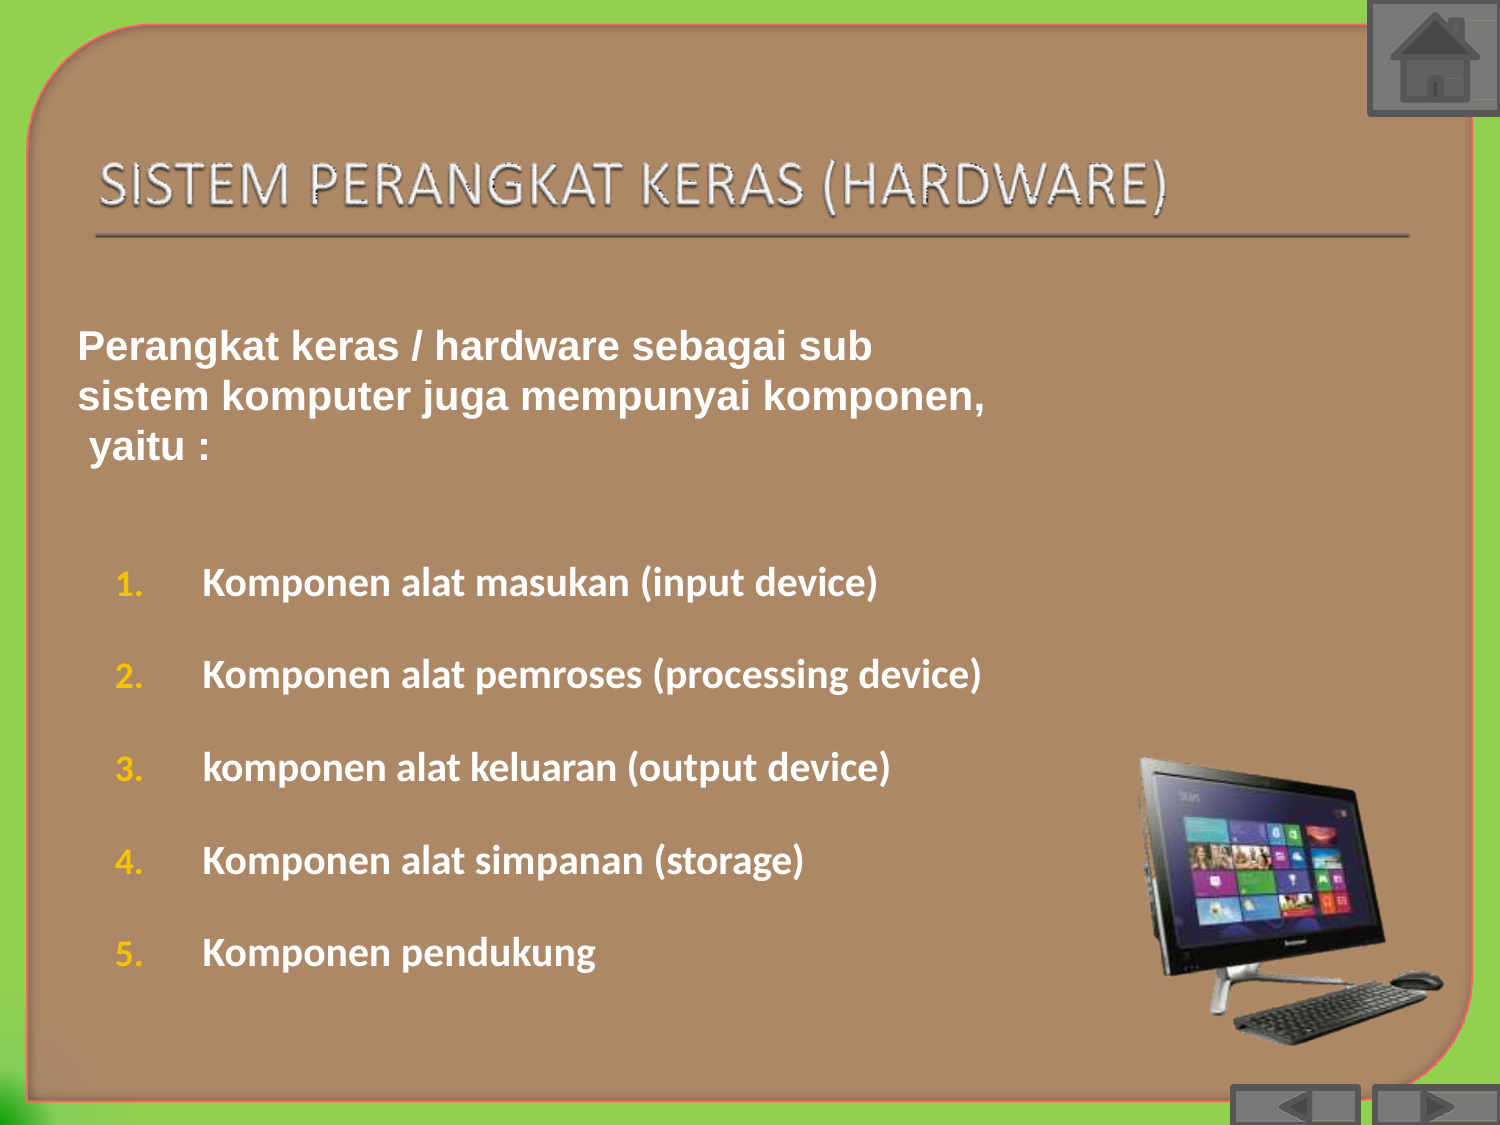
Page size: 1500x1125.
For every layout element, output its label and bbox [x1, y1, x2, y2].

text_box [25, 23, 1107, 1103]
picture [0, 0, 1112, 1125]
text_box [1112, 0, 1500, 1125]
